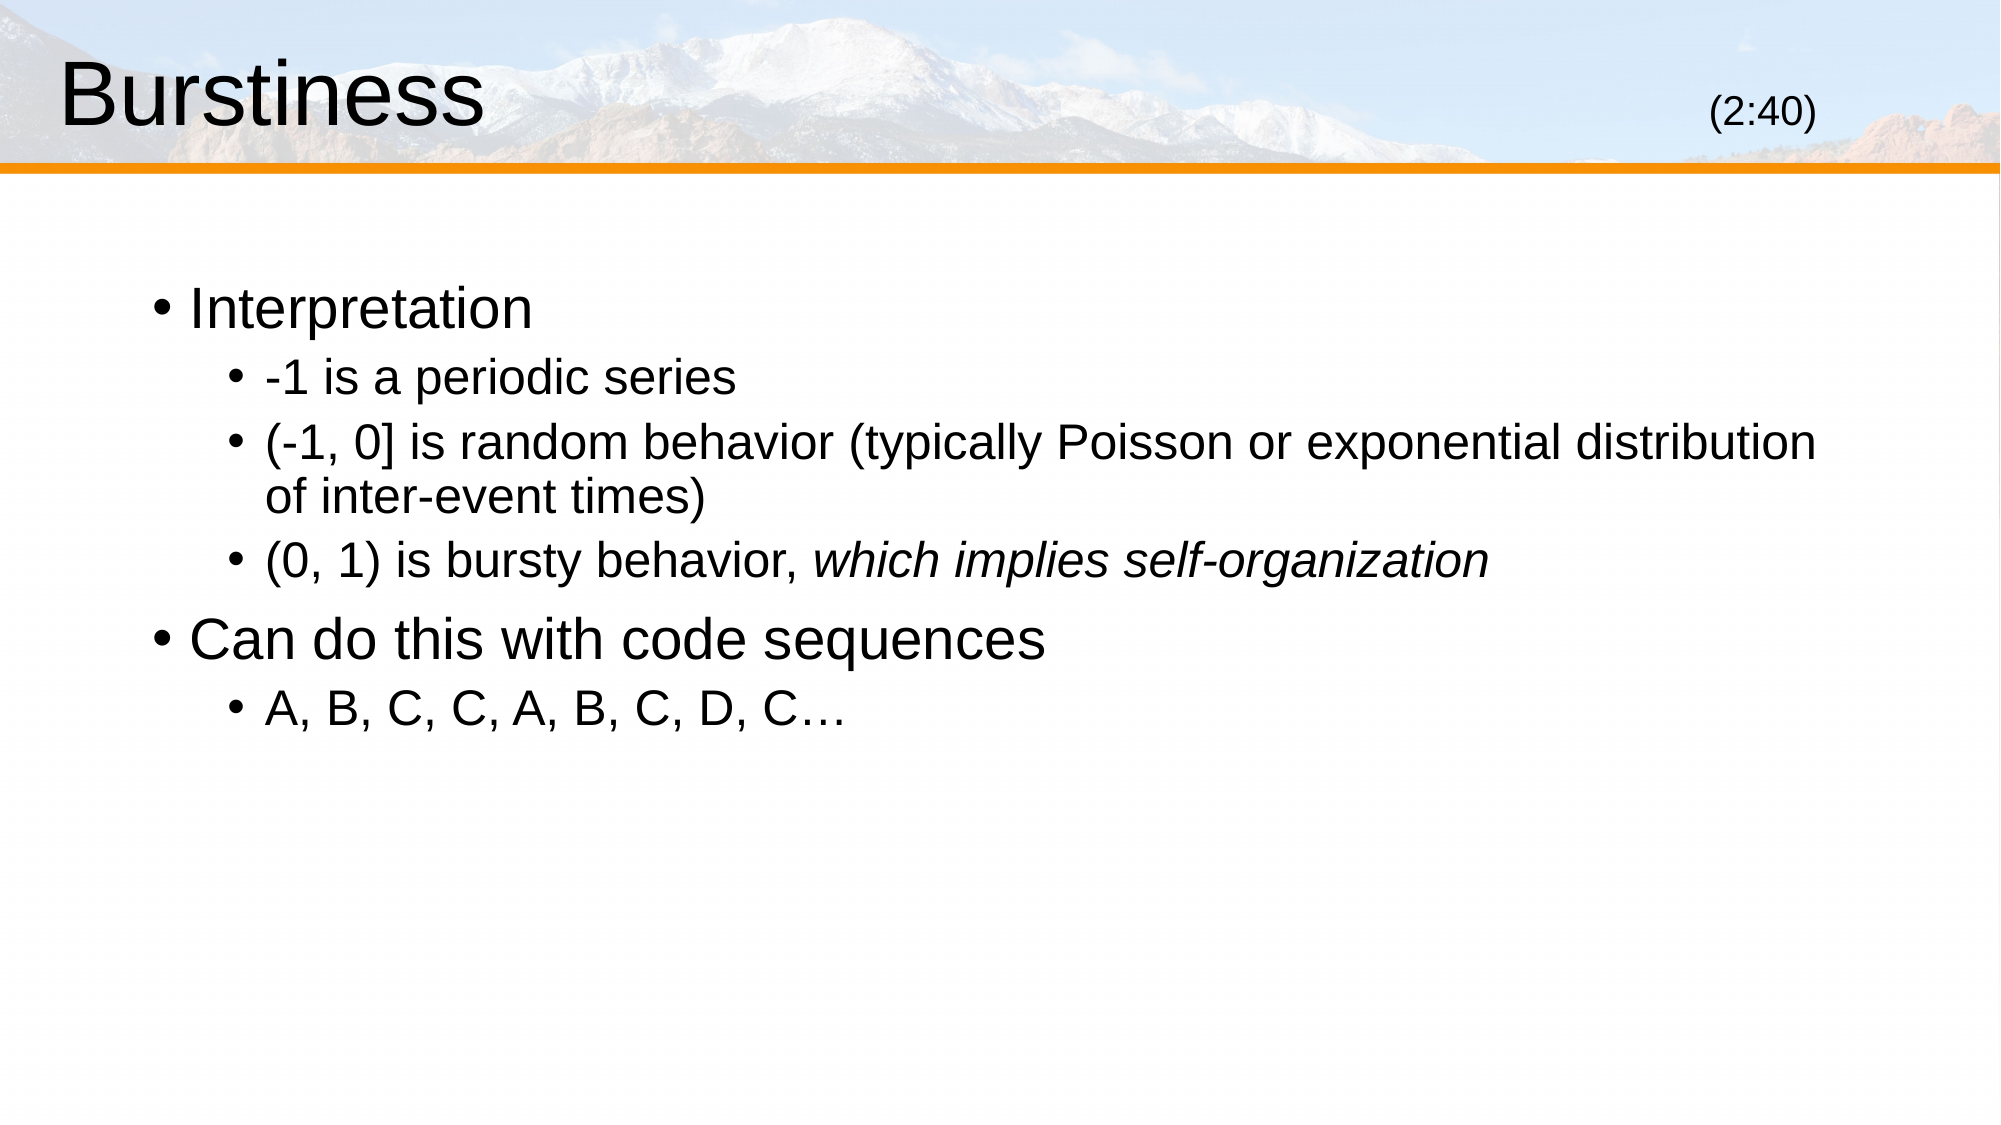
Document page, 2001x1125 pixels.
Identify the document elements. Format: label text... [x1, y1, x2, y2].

picture [0, 0, 2000, 1125]
list Interpretation -1 is a periodic series (-1, 0] is random behavior (typically Poisson or exponential distribution of inter-event times) (0, 1) is bursty behavior, which implies self-organization Can do this with code sequences A, B, C, C, A, B, C, D, C… [137, 270, 1863, 985]
title Burstiness (2:40) [43, 3, 1953, 188]
